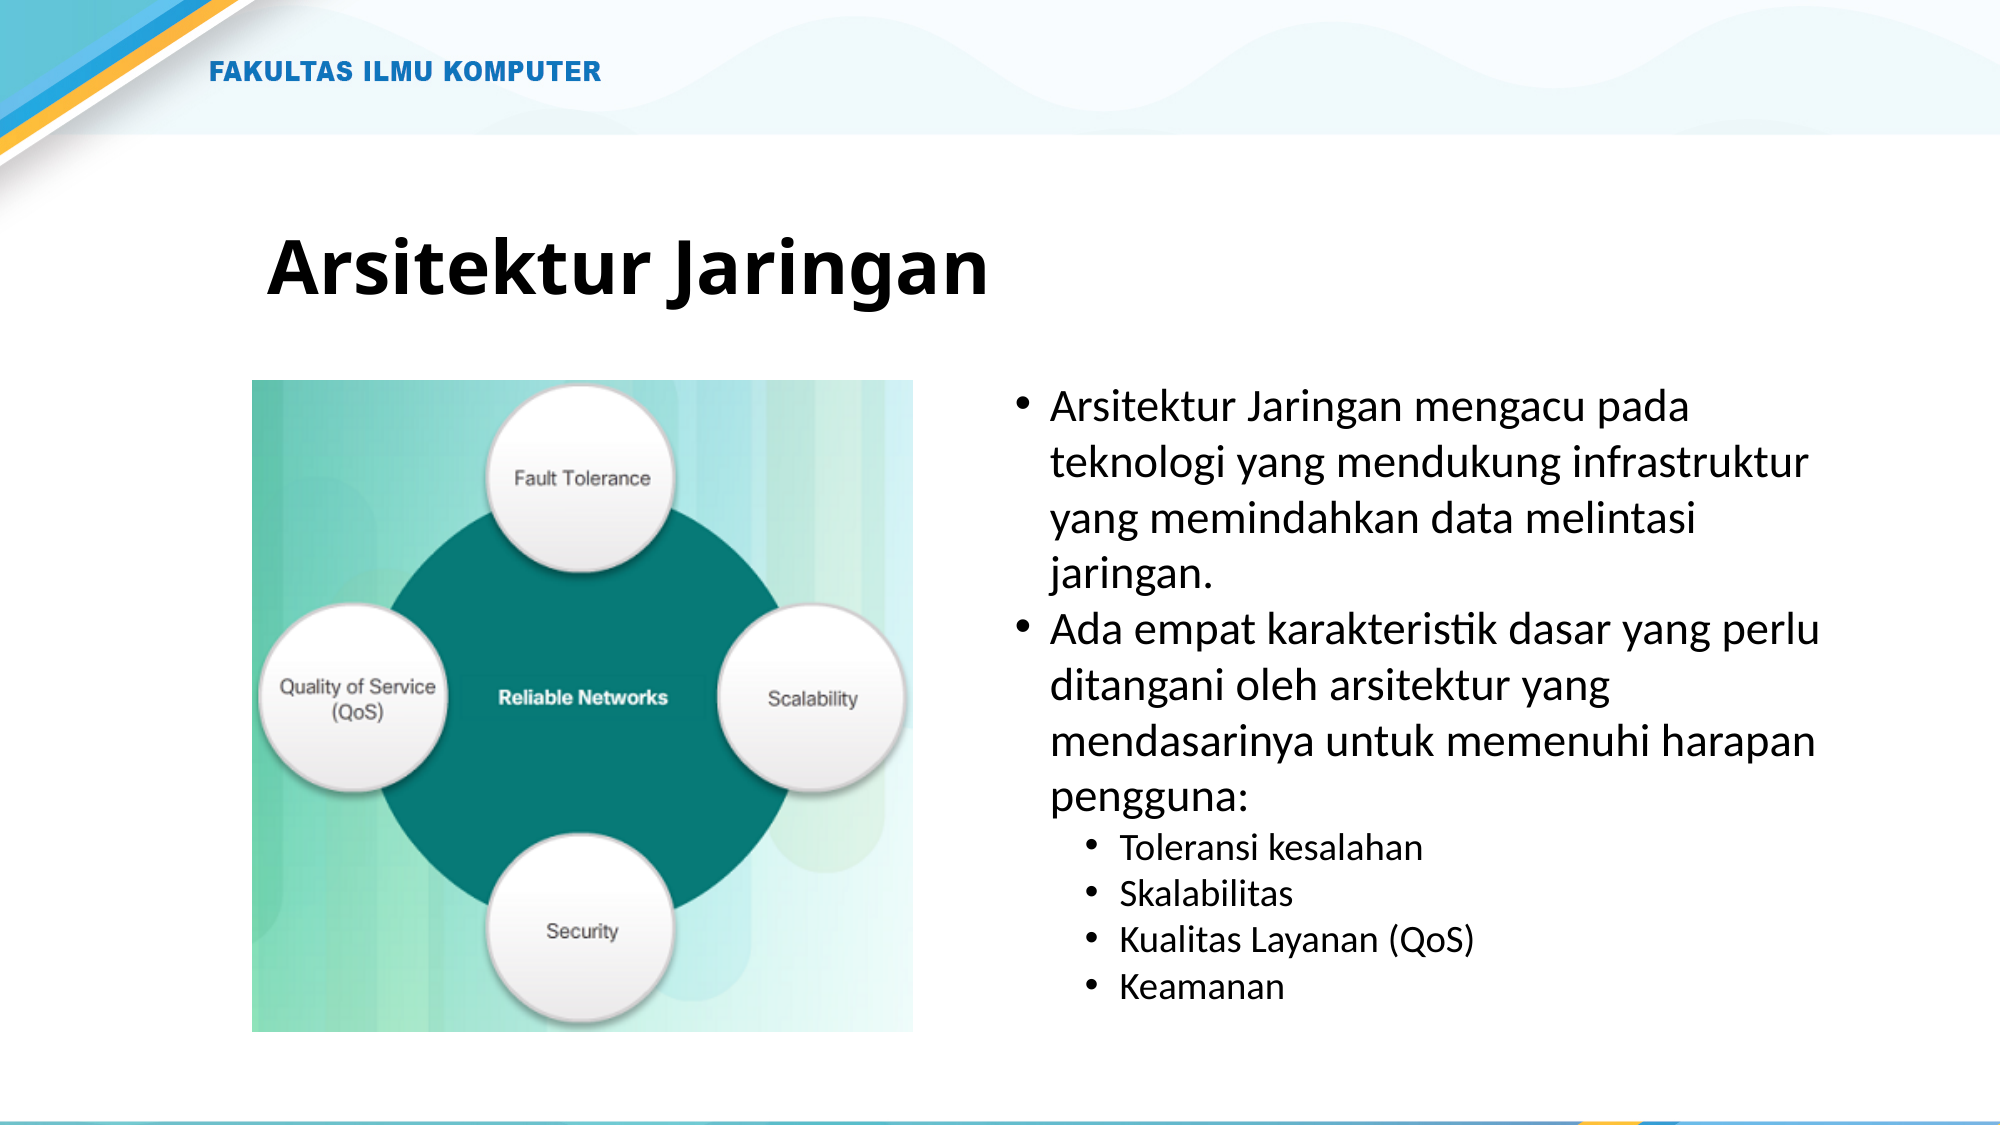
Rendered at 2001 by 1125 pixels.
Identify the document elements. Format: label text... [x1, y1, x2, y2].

list Arsitektur Jaringan mengacu pada teknologi yang mendukung infrastruktur yang memindahkan data melintasi jaringan. Ada empat karakteristik dasar yang perlu ditangani oleh arsitektur yang mendasarinya untuk memenuhi harapan pengguna: Toleransi kesalahan Skalabilitas Kualitas Layanan (QoS) Keamanan [999, 367, 1852, 1019]
picture [0, 0, 2000, 1125]
title Arsitektur Jaringan [252, 204, 1852, 337]
